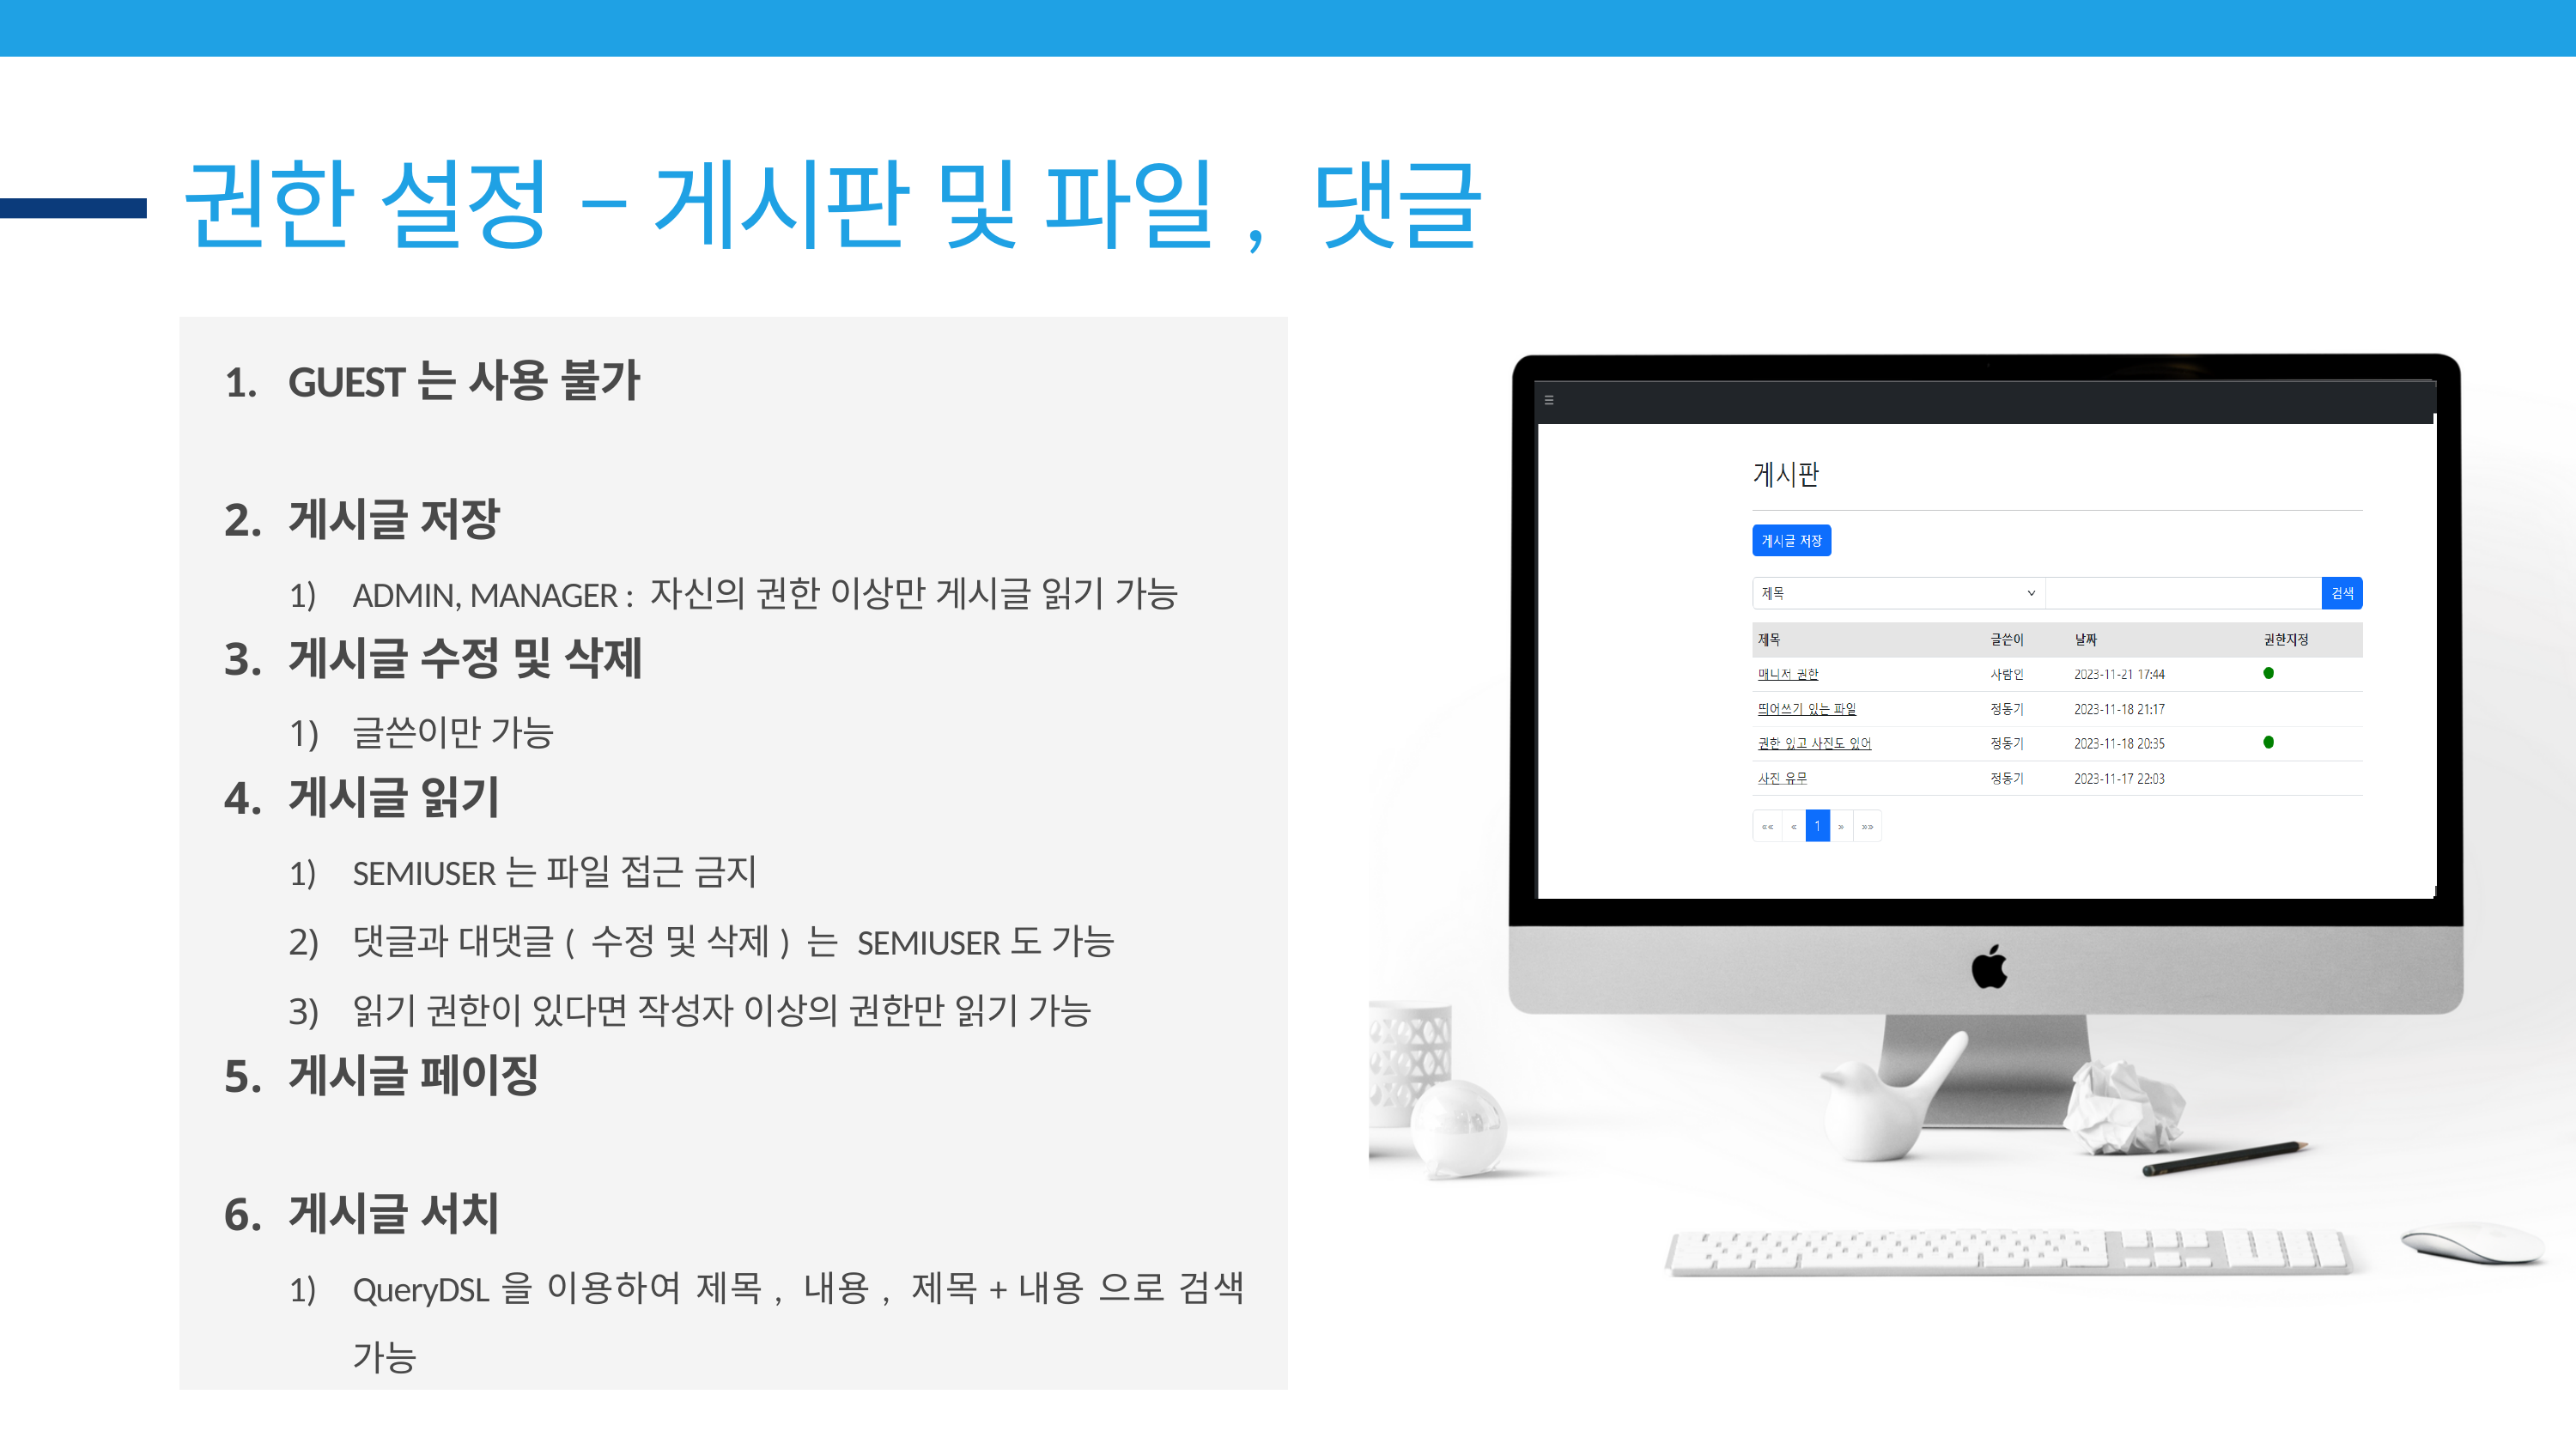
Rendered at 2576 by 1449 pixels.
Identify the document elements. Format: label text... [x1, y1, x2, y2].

picture [1534, 380, 2437, 900]
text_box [0, 0, 2576, 58]
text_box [179, 316, 1289, 1390]
text_box 권한 설정 – 게시판 및 파일, 댓글 [181, 142, 1364, 262]
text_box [1369, 67, 2576, 1449]
